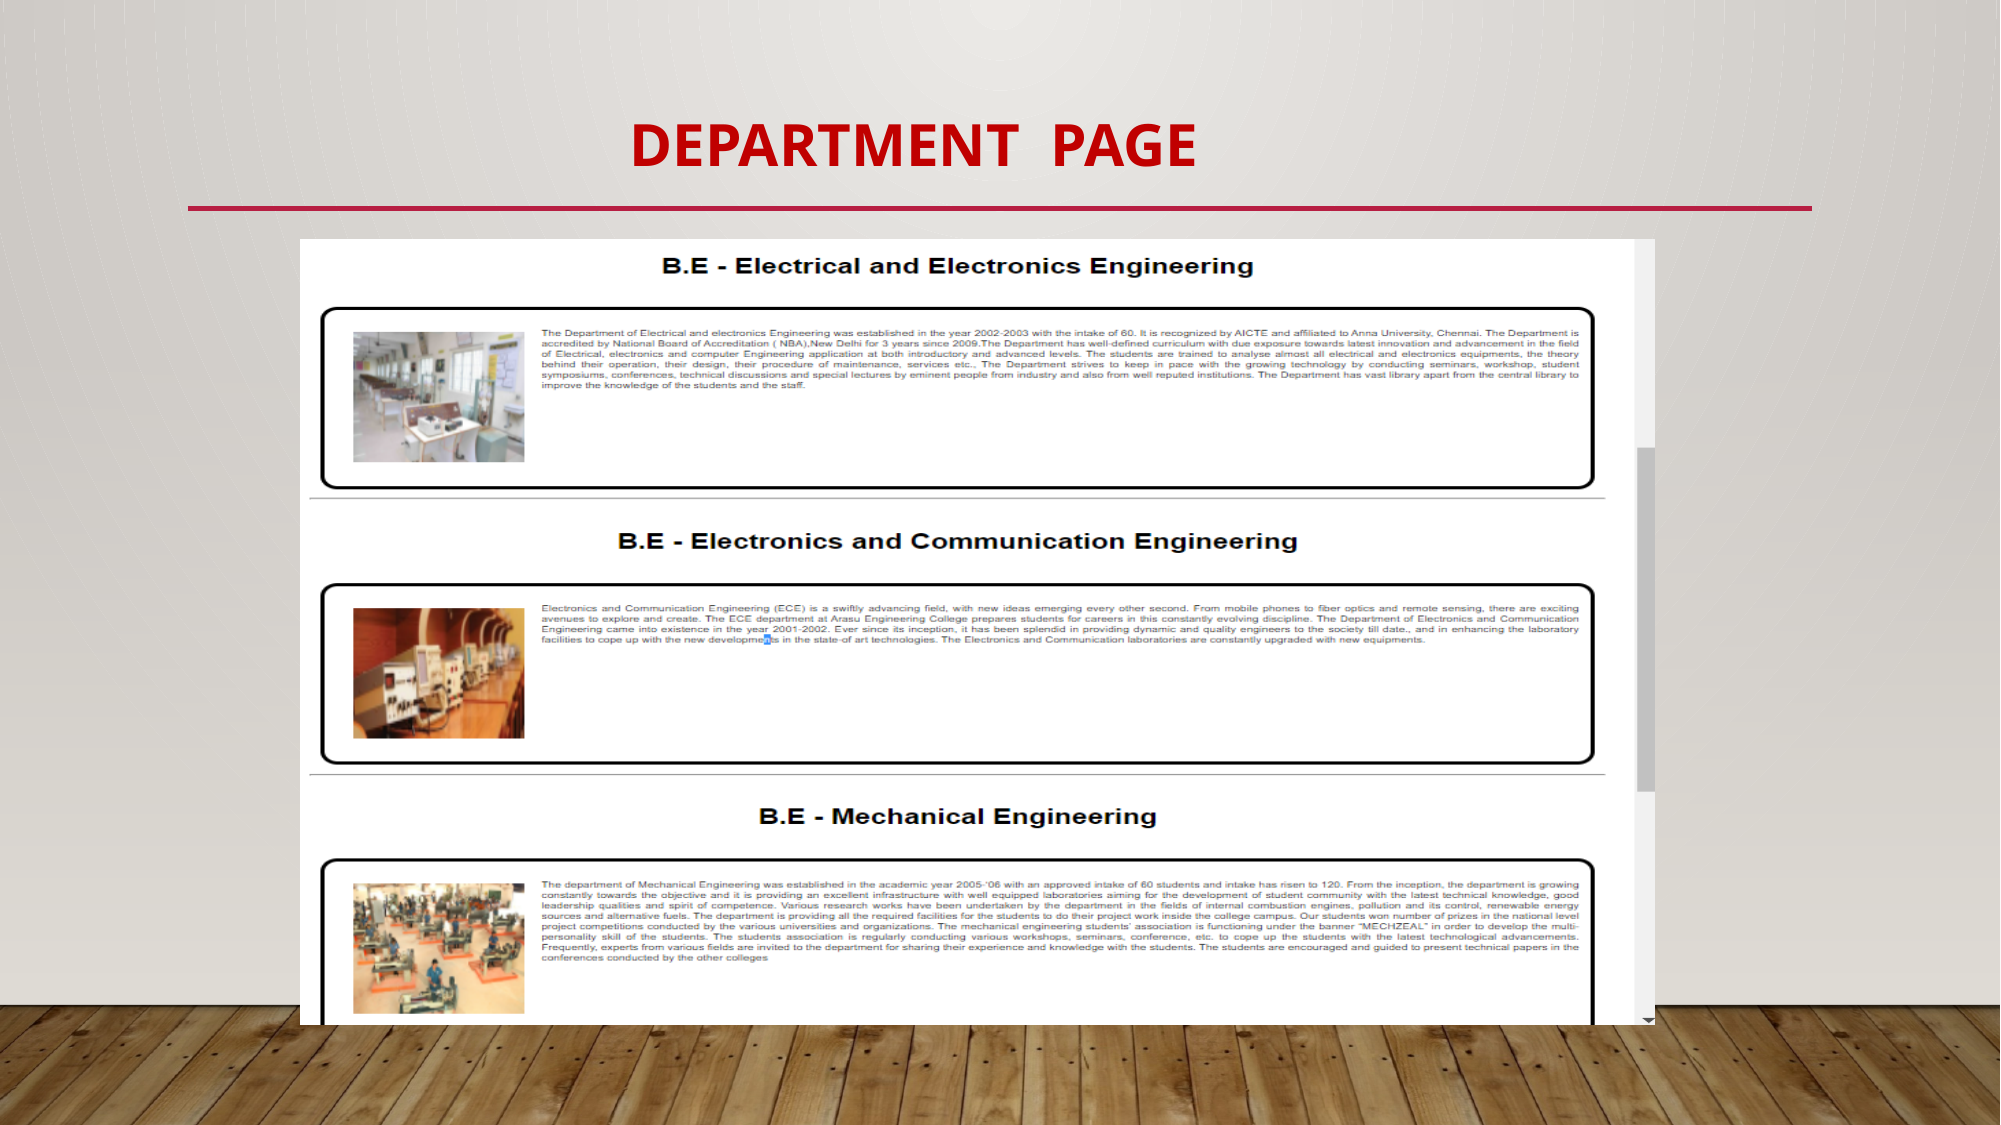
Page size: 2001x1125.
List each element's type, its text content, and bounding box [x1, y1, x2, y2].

picture [0, 238, 2000, 1125]
text_box DEPARTMENT PAGE [614, 100, 1321, 186]
